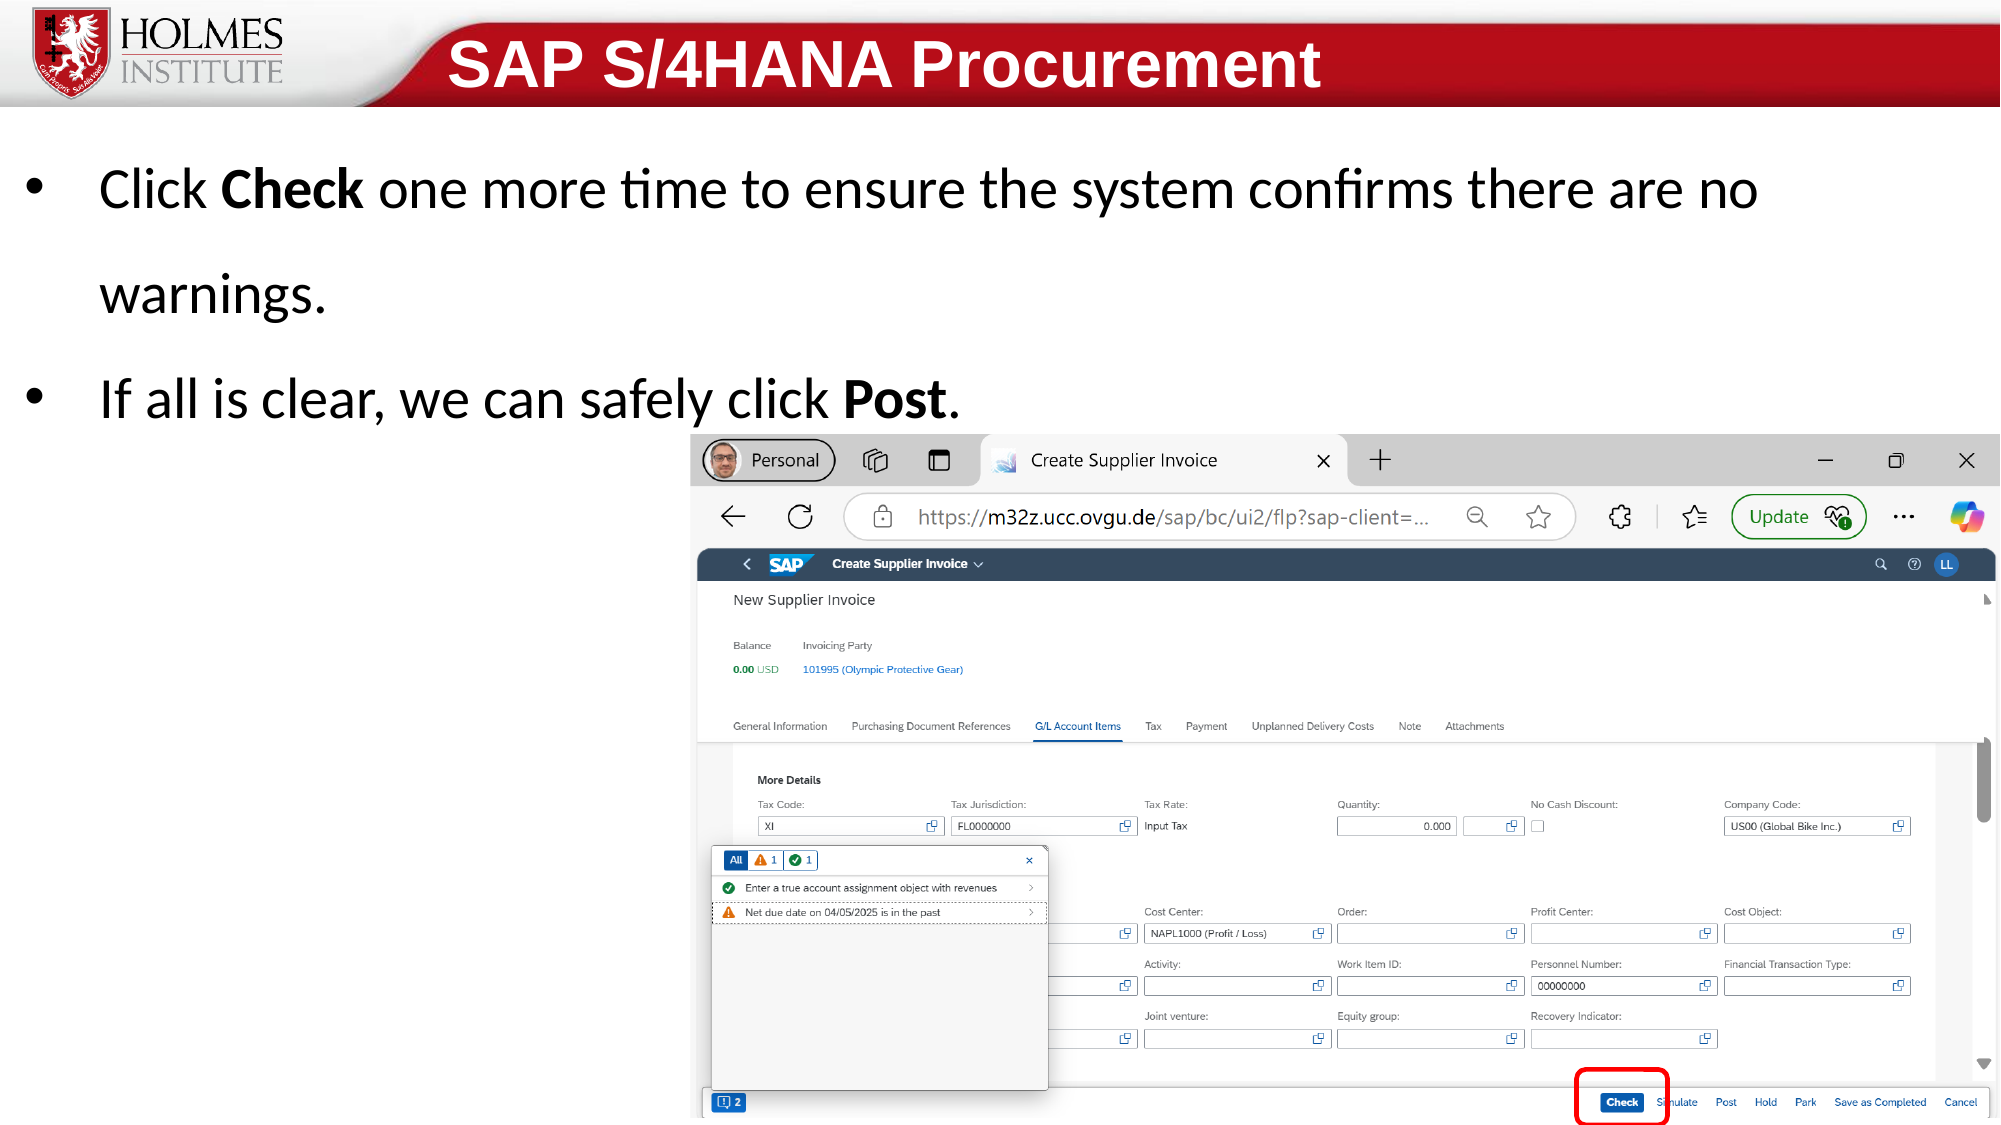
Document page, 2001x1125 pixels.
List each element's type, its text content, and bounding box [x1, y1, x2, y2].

picture [690, 434, 2000, 1119]
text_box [0, 0, 2000, 107]
text_box Click Check one more time to ensure the system confirms there are no warnings. If all is clear, we can safely click Post. [9, 118, 1991, 438]
